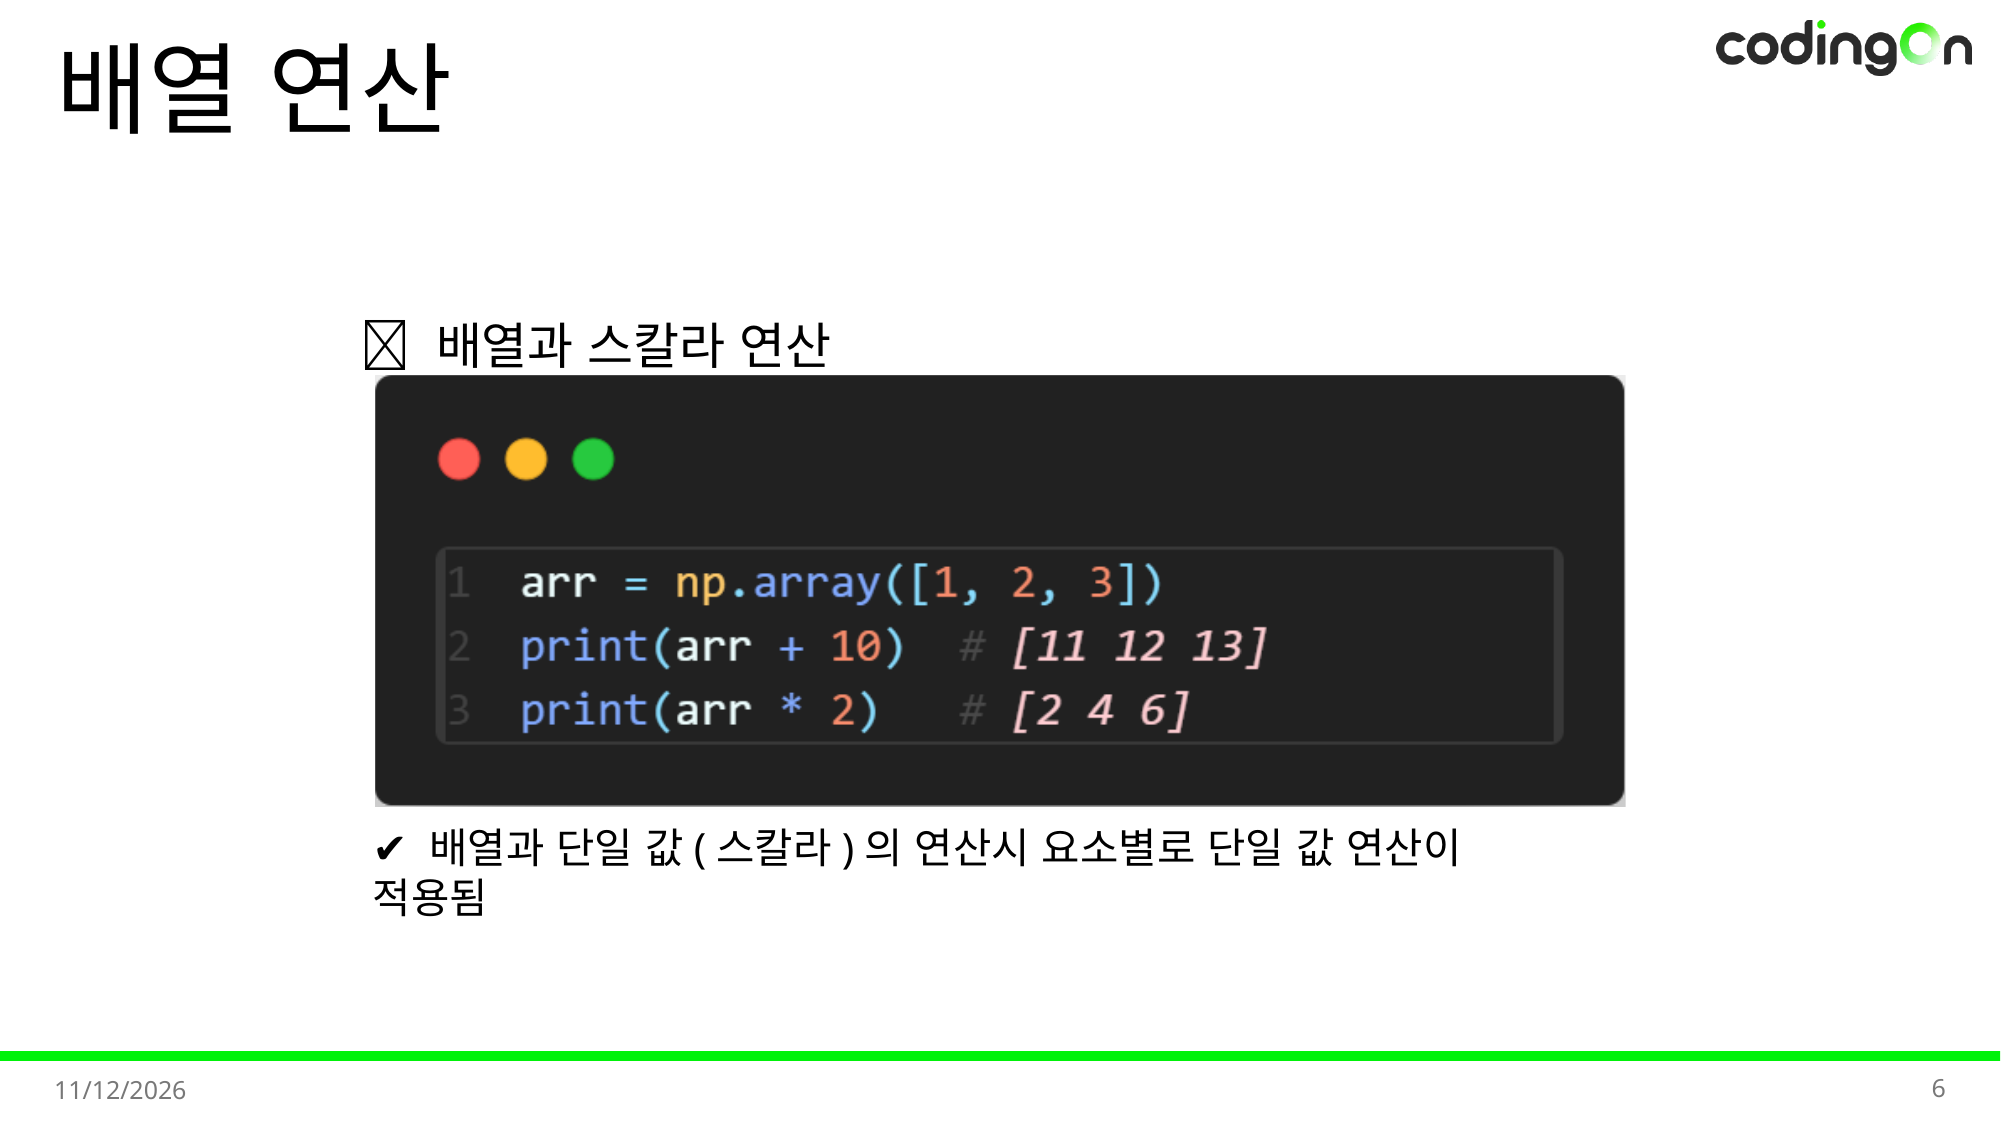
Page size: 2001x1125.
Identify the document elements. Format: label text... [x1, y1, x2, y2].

picture [1767, 20, 1972, 76]
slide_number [39, 1061, 490, 1122]
slide_number 6 [1510, 1059, 1961, 1120]
text_box ✔️ 배열과 단일 값(스칼라)의 연산시 요소별로 단일 값 연산이 적용됨 [357, 814, 1576, 902]
text_box ✅ 배열과 스칼라 연산 [345, 277, 1224, 404]
picture [374, 375, 1626, 807]
title 배열 연산 [41, 0, 1767, 188]
